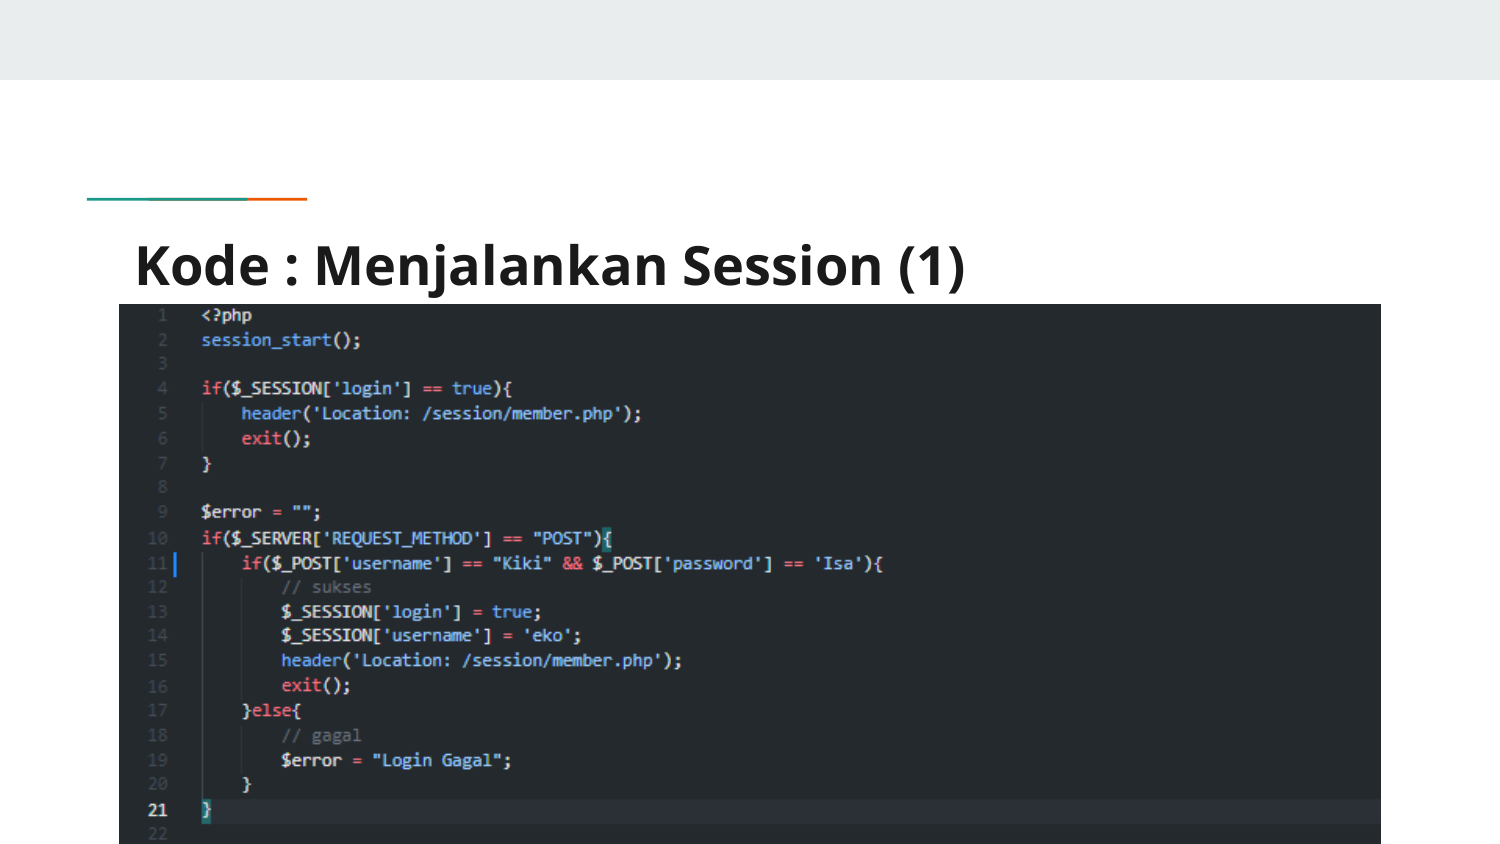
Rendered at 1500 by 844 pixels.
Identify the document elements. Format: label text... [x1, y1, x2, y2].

picture [119, 303, 1381, 844]
title Kode : Menjalankan Session (1) [119, 216, 1381, 303]
